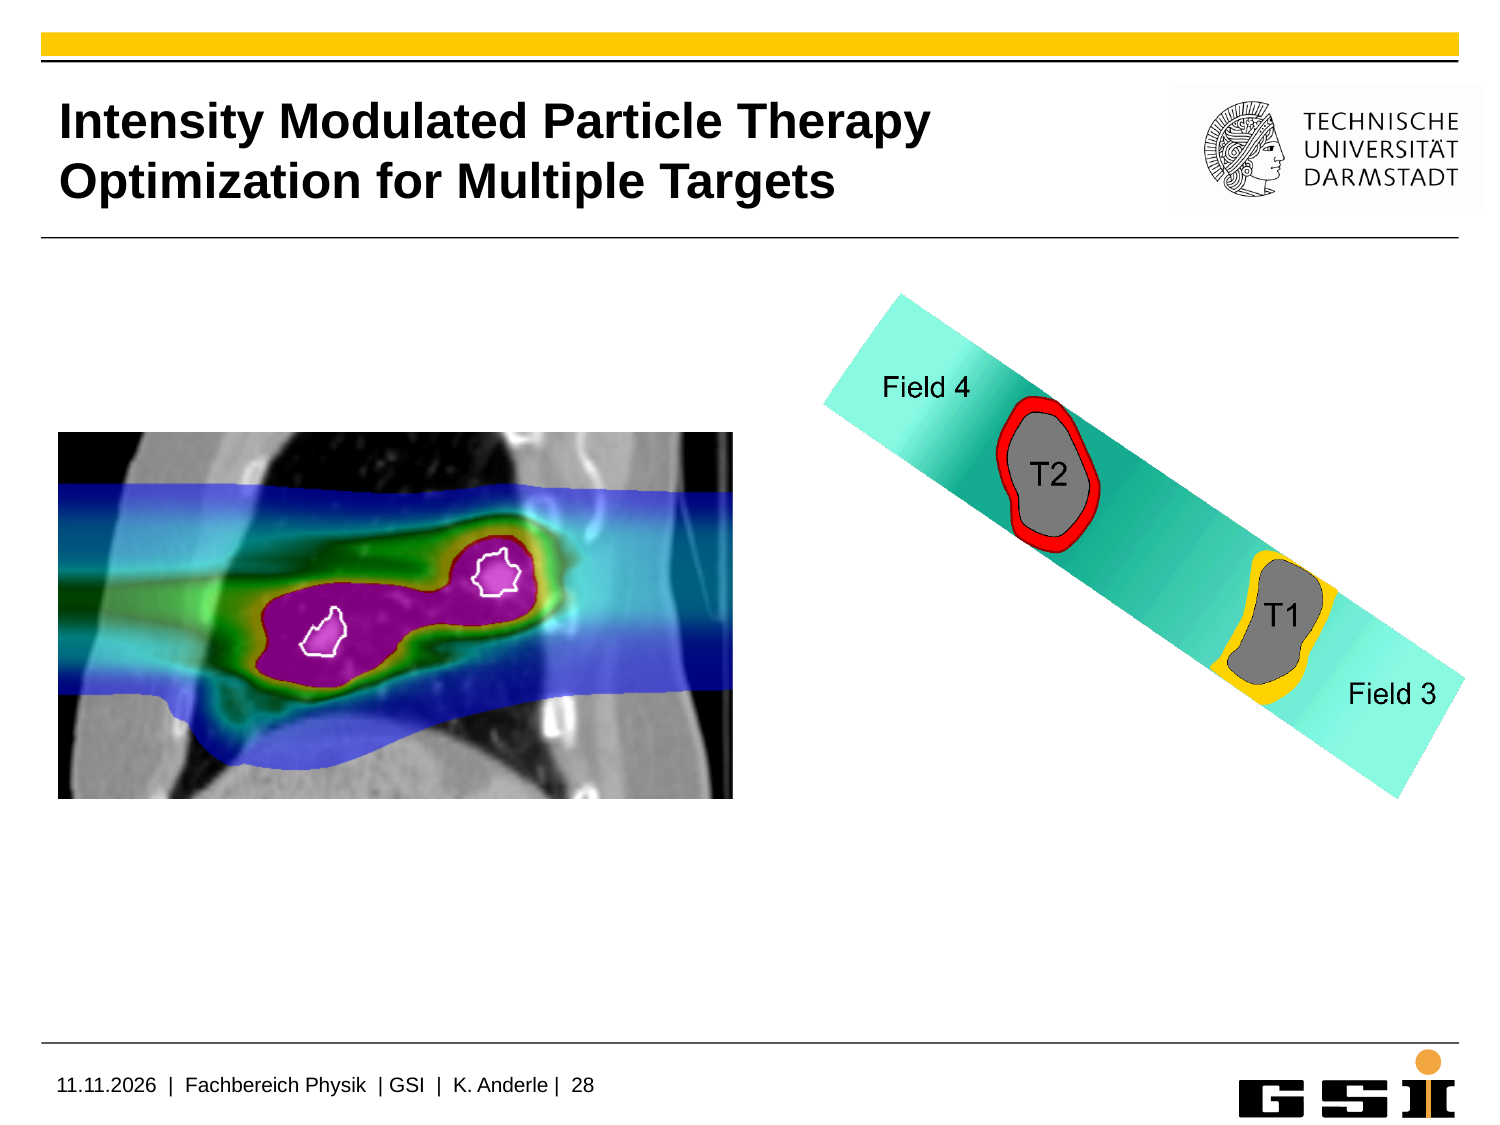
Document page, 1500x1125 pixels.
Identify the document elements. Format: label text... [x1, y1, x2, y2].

picture [1175, 84, 1483, 214]
picture [822, 292, 1465, 799]
title Intensity Modulated Particle Therapy Optimization for Multiple Targets [58, 79, 1149, 218]
picture [58, 432, 733, 799]
